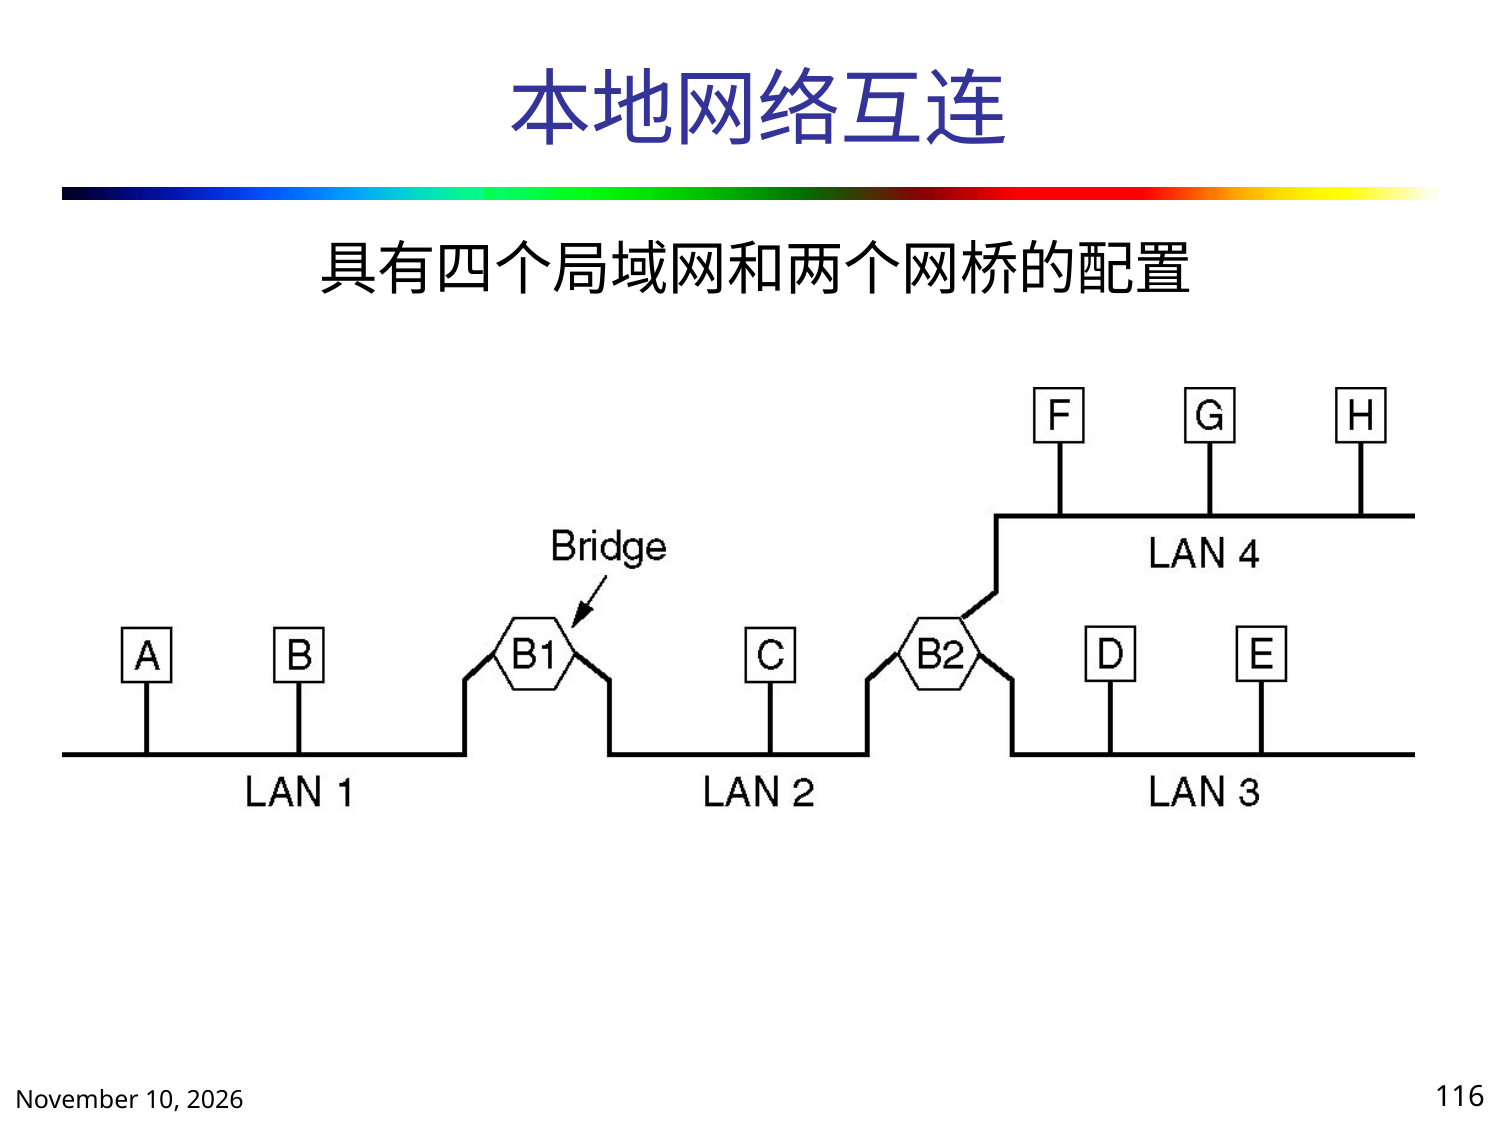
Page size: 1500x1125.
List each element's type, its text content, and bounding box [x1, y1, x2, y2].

picture [382, 187, 1438, 200]
slide_number 116 [1187, 1049, 1500, 1125]
picture [62, 187, 355, 200]
list 具有四个局域网和两个网桥的配置 [62, 237, 1451, 1076]
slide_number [0, 1049, 313, 1125]
picture [62, 387, 1415, 815]
title 本地网络互连 [124, 37, 1392, 163]
